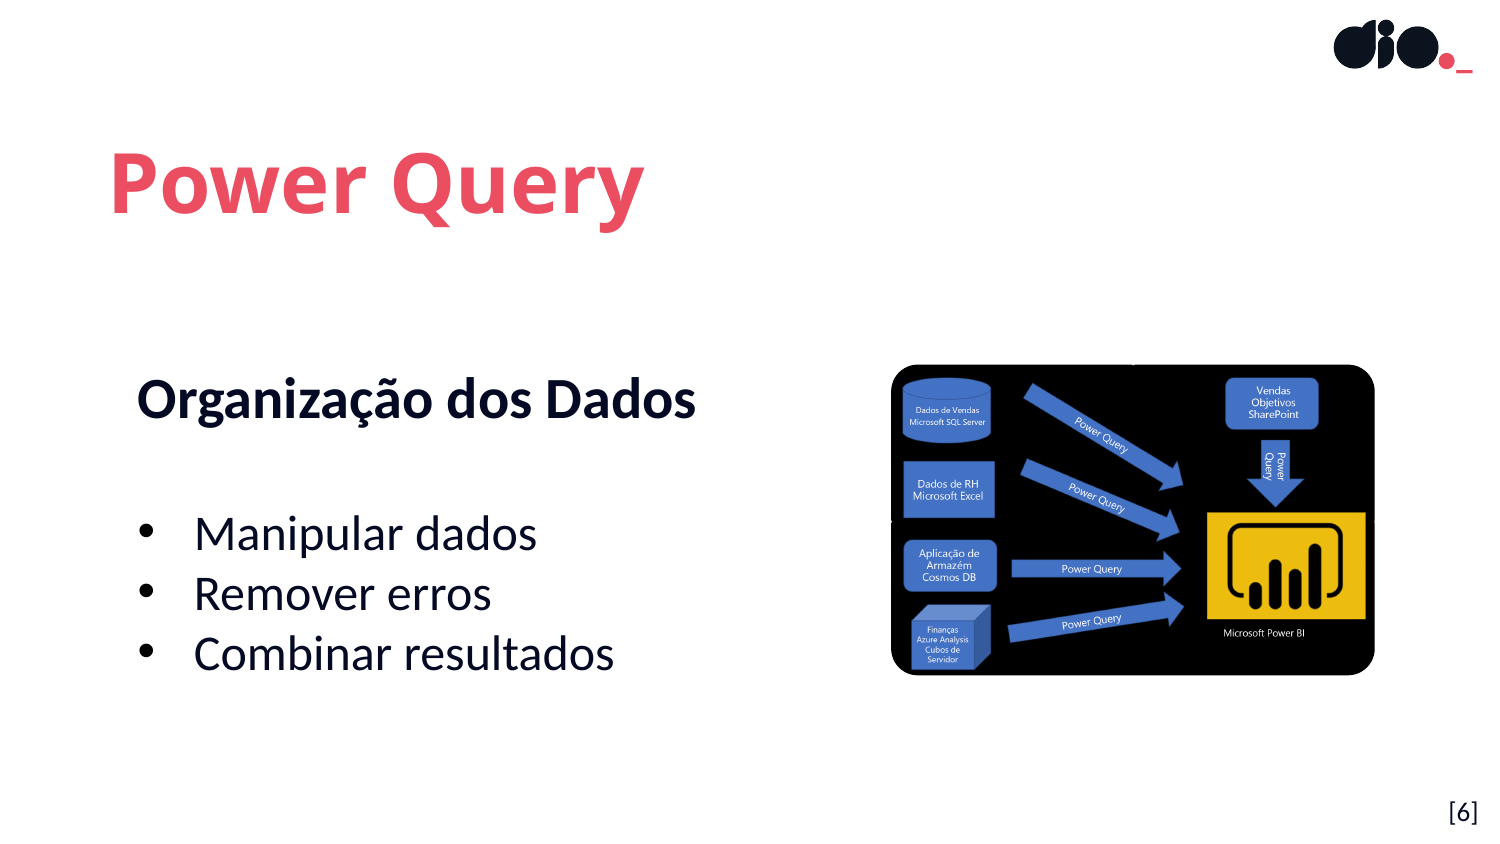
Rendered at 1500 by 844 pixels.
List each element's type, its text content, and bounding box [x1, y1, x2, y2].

text_box Organização dos Dados Manipular dados Remover erros Combinar resultados [110, 286, 841, 755]
picture [890, 364, 1375, 676]
text_box Power Query [92, 104, 1408, 243]
picture [1333, 19, 1473, 74]
slide_number [6] [1403, 779, 1494, 844]
